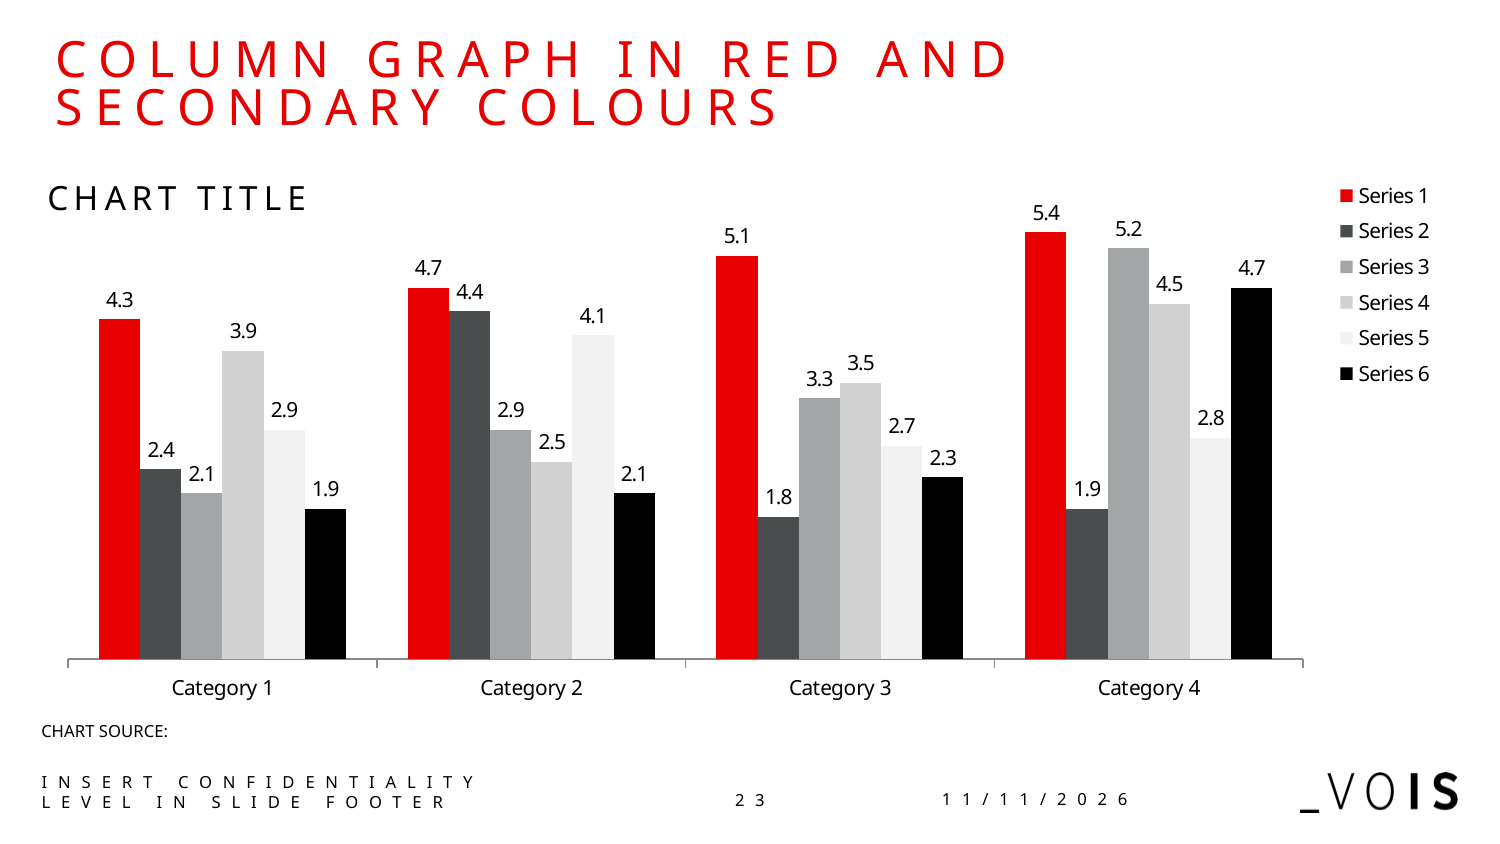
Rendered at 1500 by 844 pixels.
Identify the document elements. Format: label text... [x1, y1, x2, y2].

slide_number 23 [716, 773, 784, 813]
title COLUMN GRAPH IN RED AND SECONDARY COLOURS [41, 31, 1459, 141]
picture [1300, 772, 1458, 813]
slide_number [941, 772, 1266, 813]
text_box CHART SOURCE: [41, 732, 632, 763]
chart [40, 163, 1460, 723]
footer INSERT CONFIDENTIALITY LEVEL IN SLIDE FOOTER [41, 772, 494, 813]
